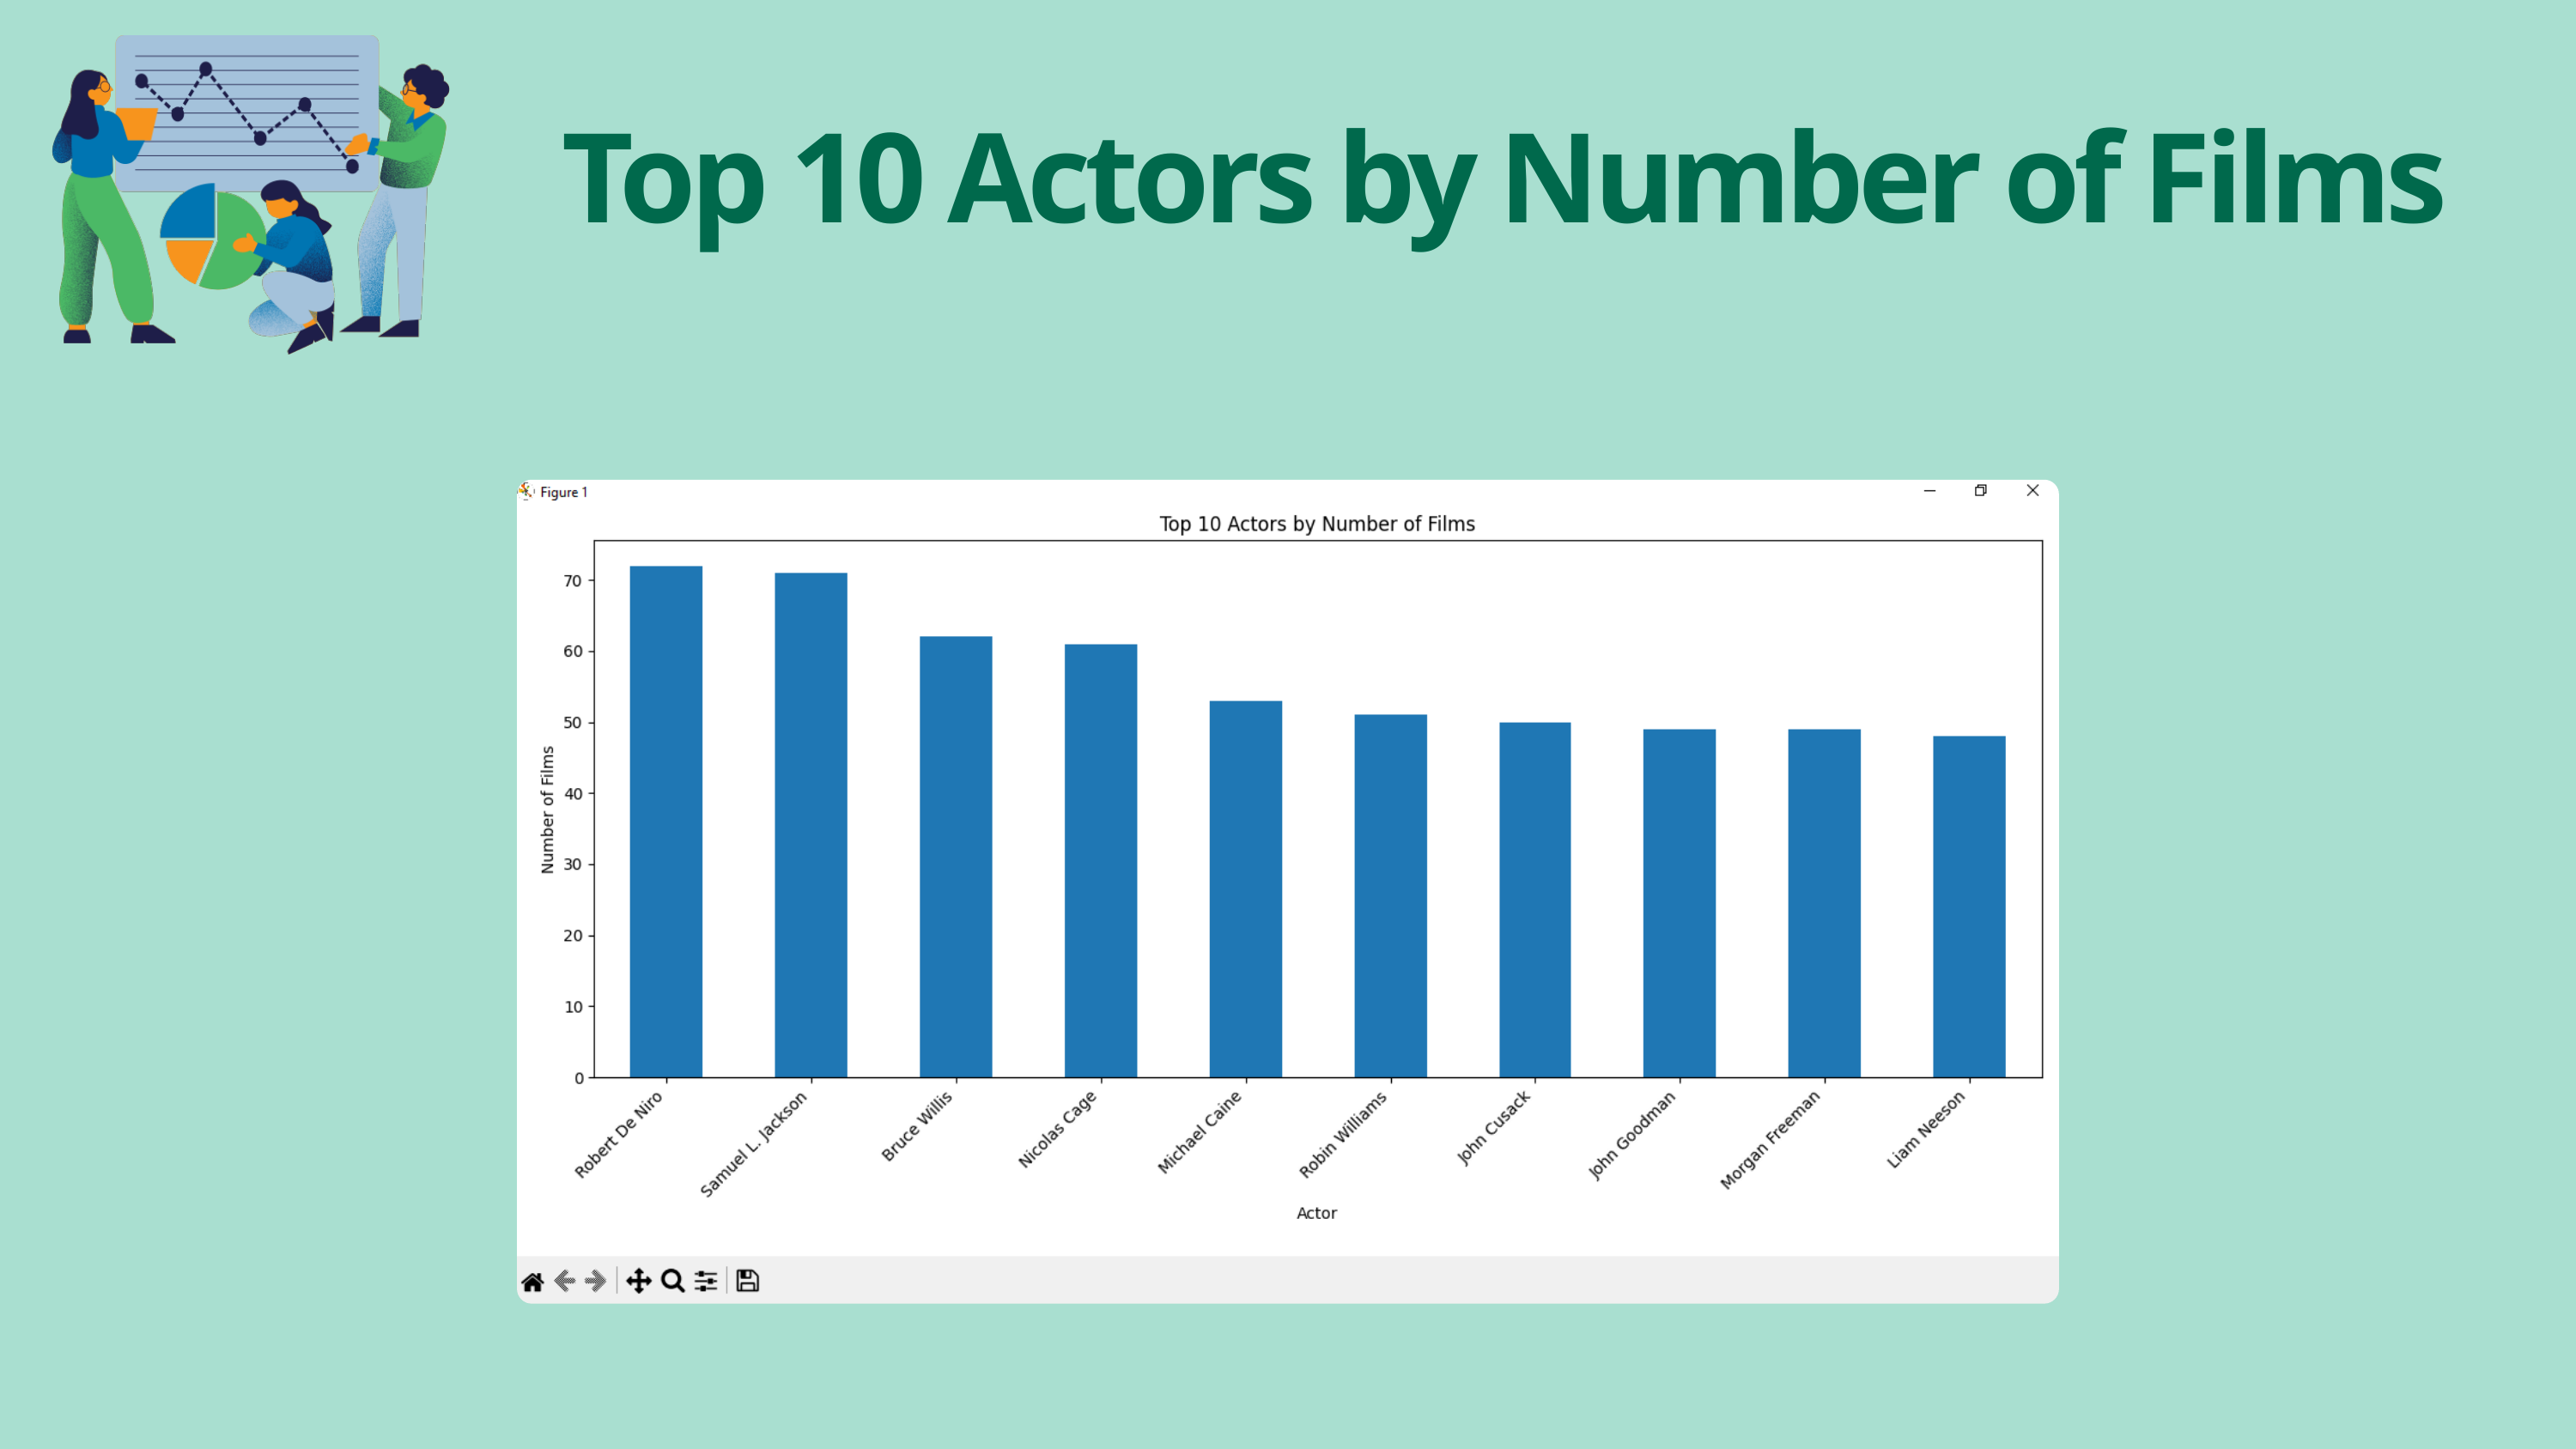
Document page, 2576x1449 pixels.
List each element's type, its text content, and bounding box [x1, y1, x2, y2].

text_box Top 10 Actors by Number of Films [473, 136, 2537, 248]
text_box [48, 35, 450, 355]
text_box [516, 479, 2060, 1304]
